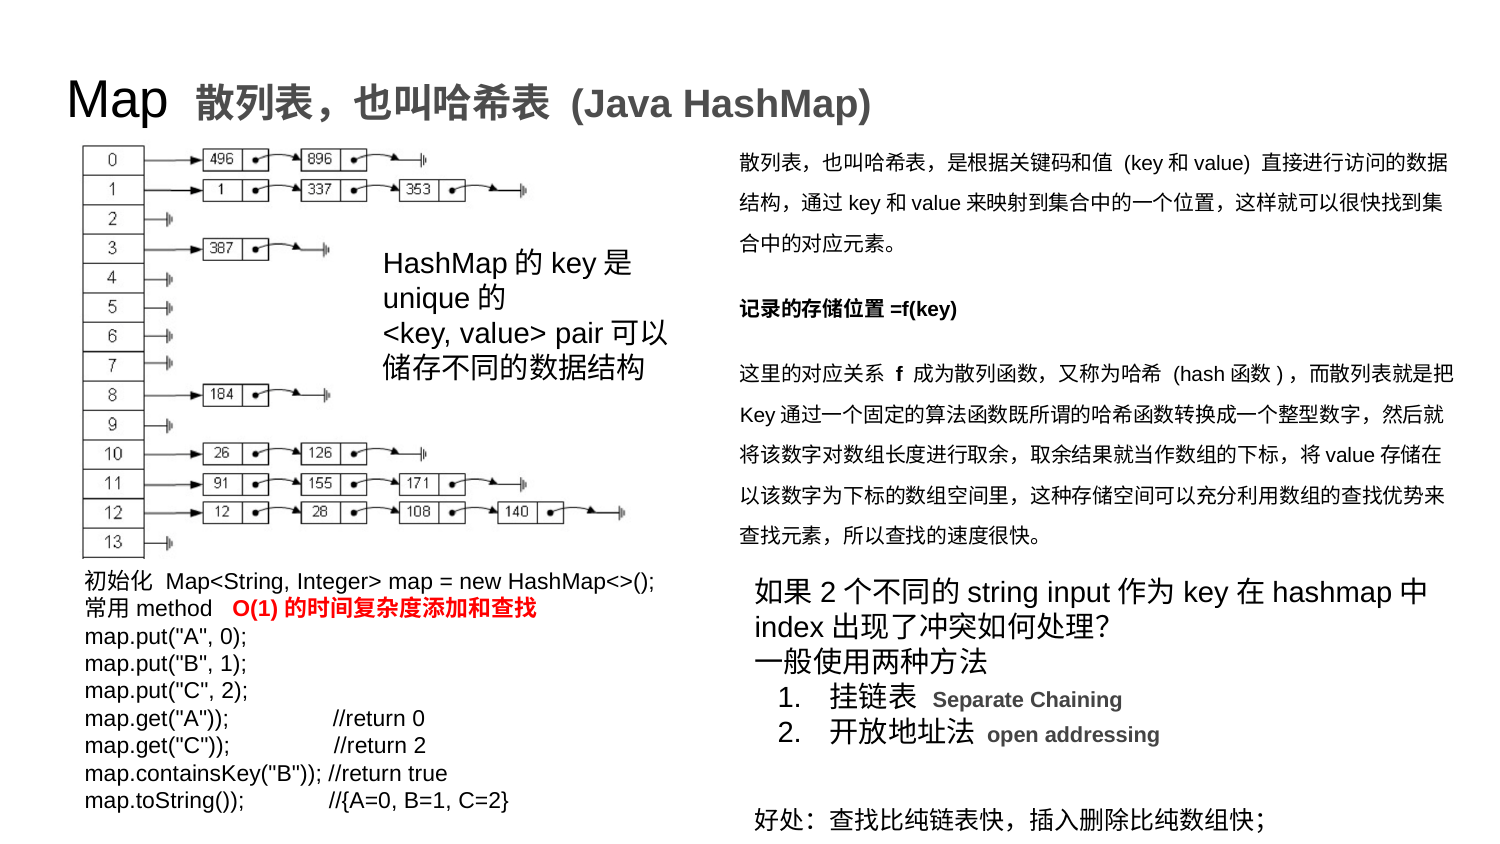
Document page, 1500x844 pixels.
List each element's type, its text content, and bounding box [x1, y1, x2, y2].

picture [61, 129, 636, 559]
text_box 好处：查找比纯链表快，插入删除比纯数组快； [739, 770, 1500, 844]
title Map 散列表，也叫哈希表 (Java HashMap) [51, 49, 1449, 144]
text_box 如果2个不同的string input作为key在hashmap中index出现了冲突如何处理？ 一般使用两种方法 挂链表 Separate Chaining 开放地址法 open addressing [739, 558, 1473, 770]
text_box 散列表，也叫哈希表，是根据关键码和值 (key和value) 直接进行访问的数据结构，通过key和value来映射到集合中的一个位置，这样就可以很快找到集合中的对应元素。 记录的存储位置=f(key) 这里的对应关系 f 成为散列函数，又称为哈希 (hash函数)，而散列表就是把Key通过一个固定的算法函数既所谓的哈希函数转换成一个整型数字，然后就将该数字对数组长度进行取余，取余结果就当作数组的下标，将value存储在以该数字为下标的数组空间里，这种存储空间可以充分利用数组的查找优势来查找元素，所以查找的速度很快。 [724, 118, 1473, 618]
text_box HashMap的key是unique的 <key, value> pair可以储存不同的数据结构 [641, 229, 698, 400]
text_box 初始化 Map<String, Integer> map = new HashMap<>(); 常用method O(1)的时间复杂度添加和查找 map.put("A", 0); map.put("B", 1); map.put("C", 2); map.get("A")); //return 0 map.get("C")); //return 2 map.containsKey("B")); //return true map.toString()); //{A=0, B=1, C=2} [69, 551, 725, 829]
